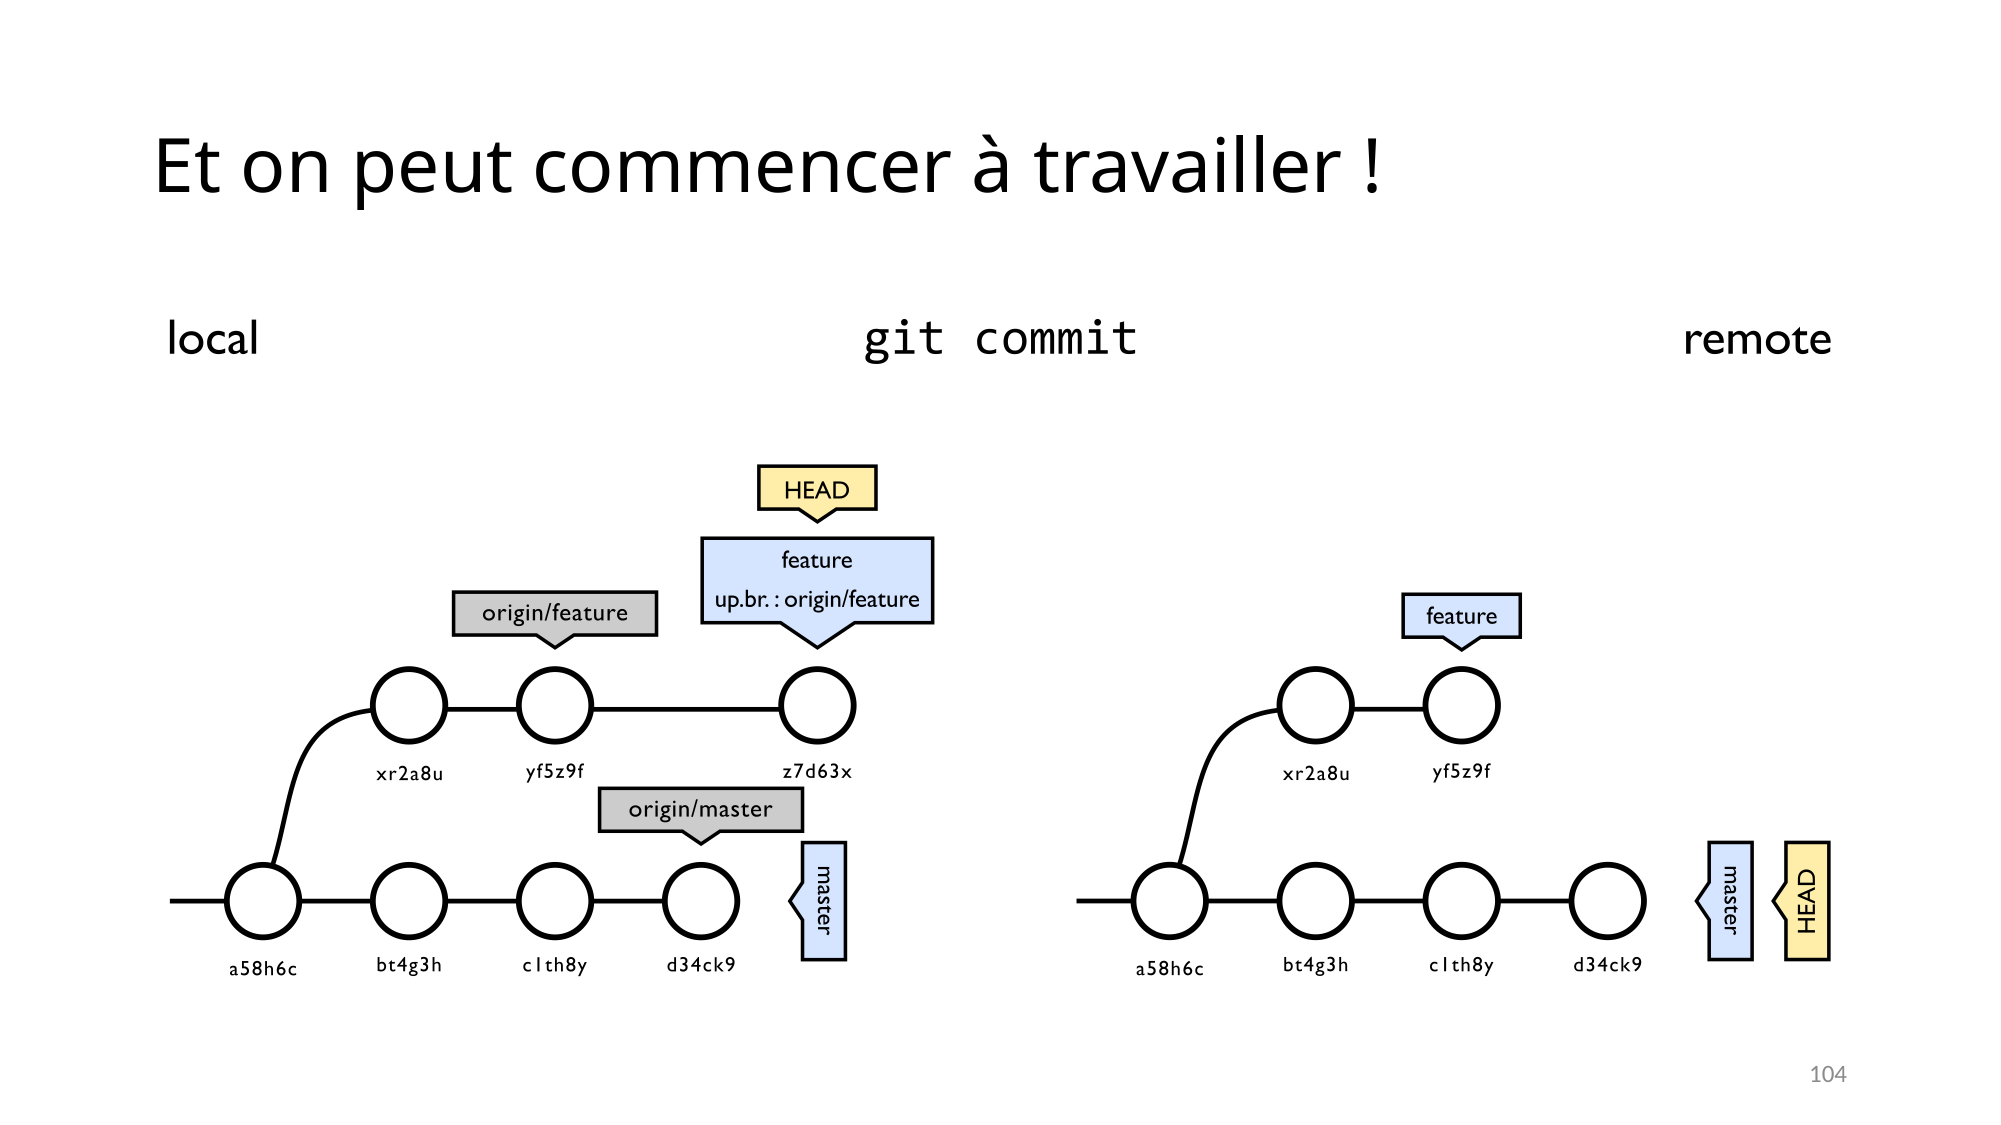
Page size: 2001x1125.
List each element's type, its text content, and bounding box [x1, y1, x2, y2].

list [137, 299, 1863, 1014]
slide_number 104 [1412, 1042, 1863, 1103]
title Et on peut commencer à travailler ! [137, 59, 1863, 278]
